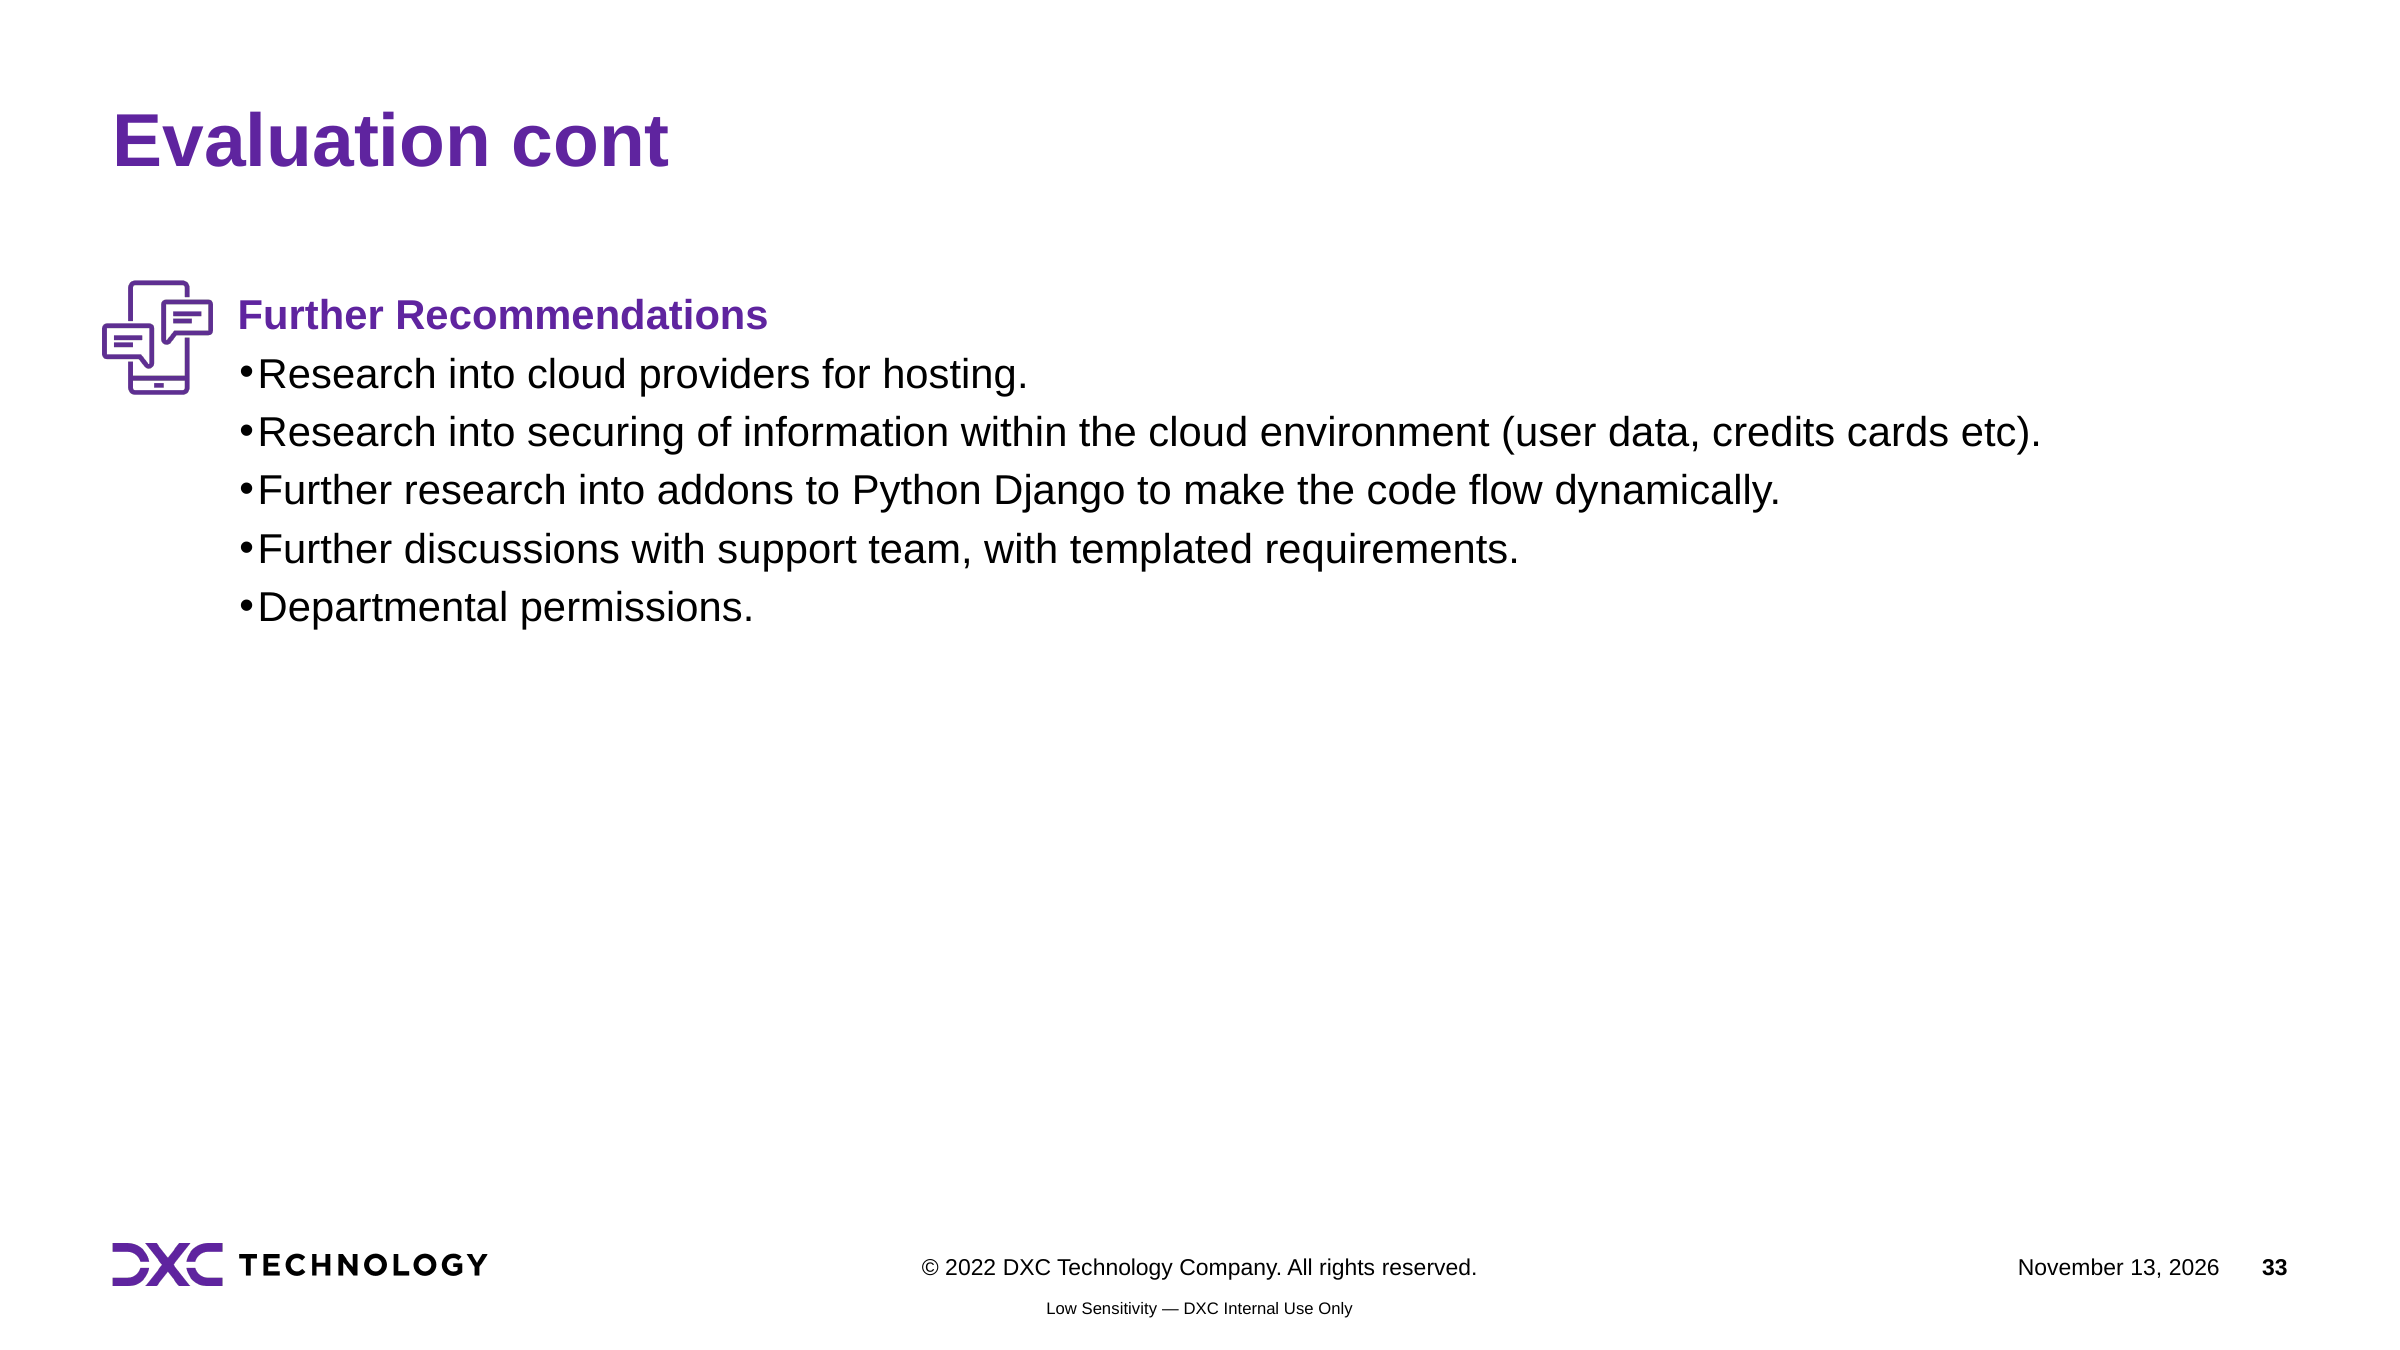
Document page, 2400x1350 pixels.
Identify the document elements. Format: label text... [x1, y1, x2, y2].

picture [101, 280, 213, 395]
text_box Further Recommendations Research into cloud providers for hosting. Research into securing of information within the cloud environment (user data, credits cards etc). Further research into addons to Python Django to make the code flow dynamically. Further discussions with support team, with templated requirements. Departmental permissions. [222, 280, 2345, 696]
picture [112, 1243, 488, 1286]
title Evaluation cont [112, 104, 2288, 338]
